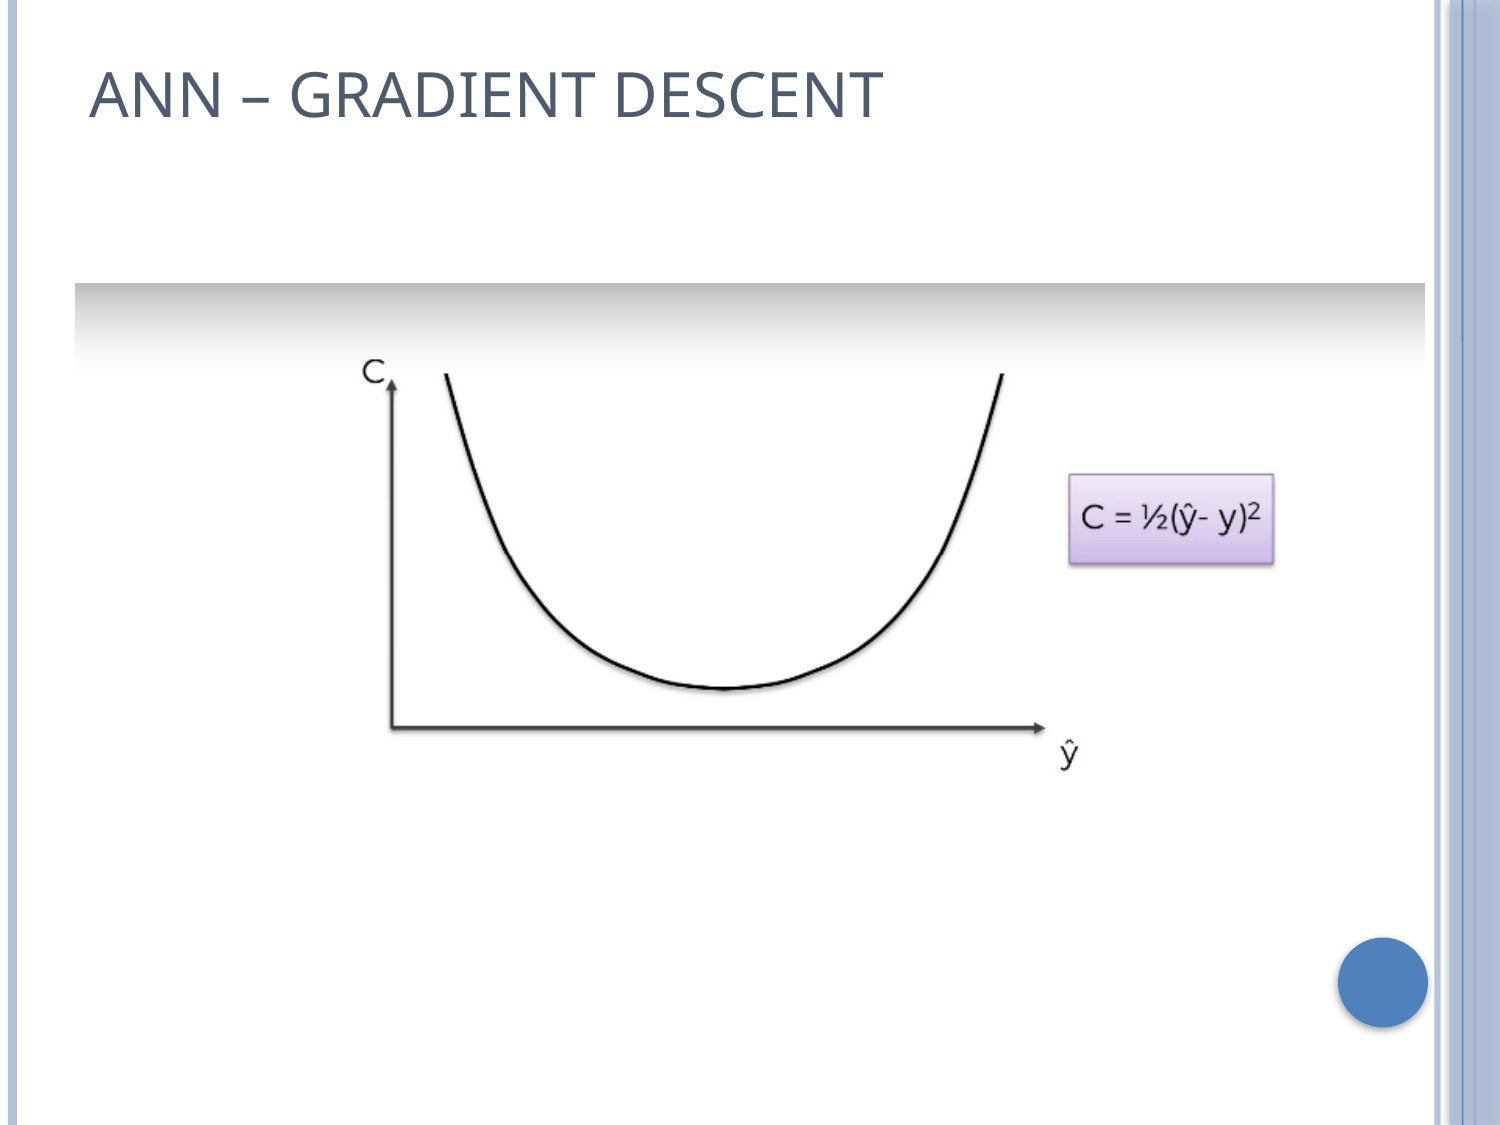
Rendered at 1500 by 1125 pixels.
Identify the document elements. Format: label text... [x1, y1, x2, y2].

picture [74, 283, 1426, 842]
text_box ANN – Gradient Descent [74, 45, 1300, 138]
